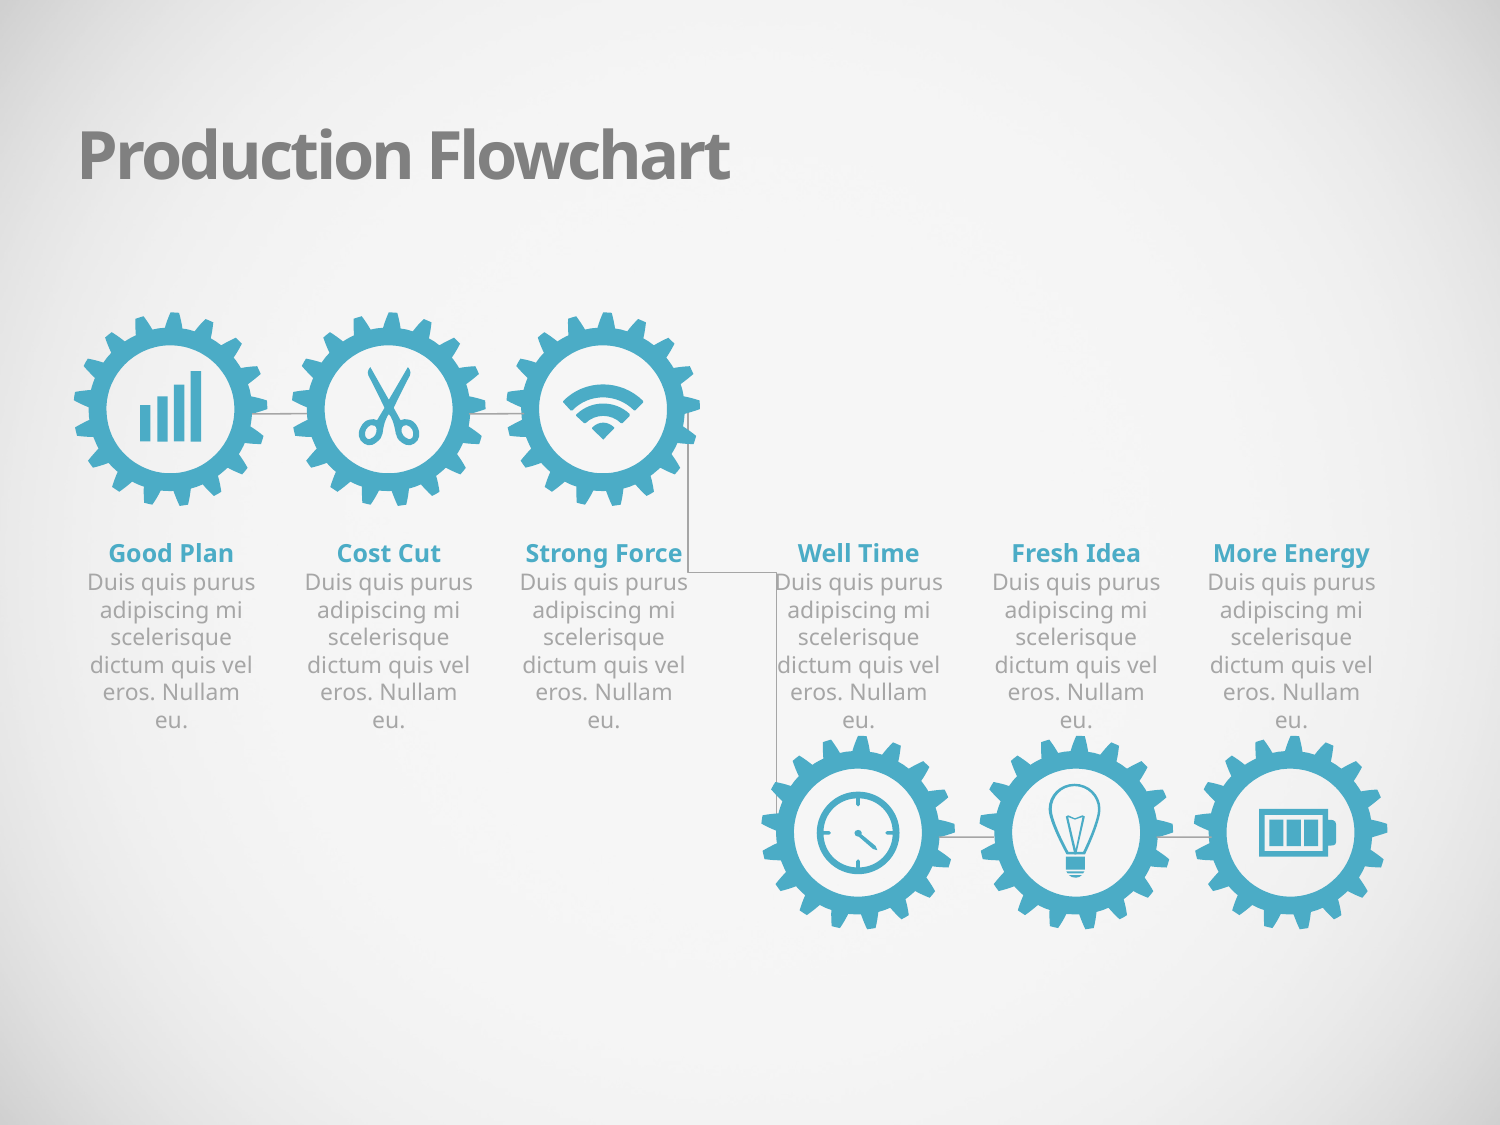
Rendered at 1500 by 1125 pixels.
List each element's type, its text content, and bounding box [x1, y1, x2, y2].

text_box [358, 367, 420, 446]
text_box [1258, 808, 1337, 857]
text_box [73, 312, 268, 504]
text_box Cost Cut Duis quis purus adipiscing mi scelerisque dictum quis vel eros. Nullam eu. [292, 504, 485, 737]
text_box Strong Force Duis quis purus adipiscing mi scelerisque dictum quis vel eros. Nullam eu. [508, 504, 700, 737]
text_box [139, 370, 202, 442]
text_box [292, 312, 486, 504]
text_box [1048, 783, 1101, 878]
picture [0, 0, 1500, 1125]
text_box Well Time Duis quis purus adipiscing mi scelerisque dictum quis vel eros. Nullam eu. [762, 504, 955, 737]
text_box [1193, 737, 1388, 930]
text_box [562, 378, 645, 440]
text_box Production Flowchart [69, 109, 741, 197]
text_box Fresh Idea Duis quis purus adipiscing mi scelerisque dictum quis vel eros. Nullam eu. [980, 504, 1173, 737]
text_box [518, 578, 947, 668]
text_box Good Plan Duis quis purus adipiscing mi scelerisque dictum quis vel eros. Nullam eu. [75, 504, 268, 737]
text_box More Energy Duis quis purus adipiscing mi scelerisque dictum quis vel eros. Nullam eu. [1195, 504, 1388, 737]
text_box [979, 737, 1174, 930]
text_box [506, 312, 700, 504]
text_box [761, 737, 955, 930]
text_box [816, 791, 900, 875]
